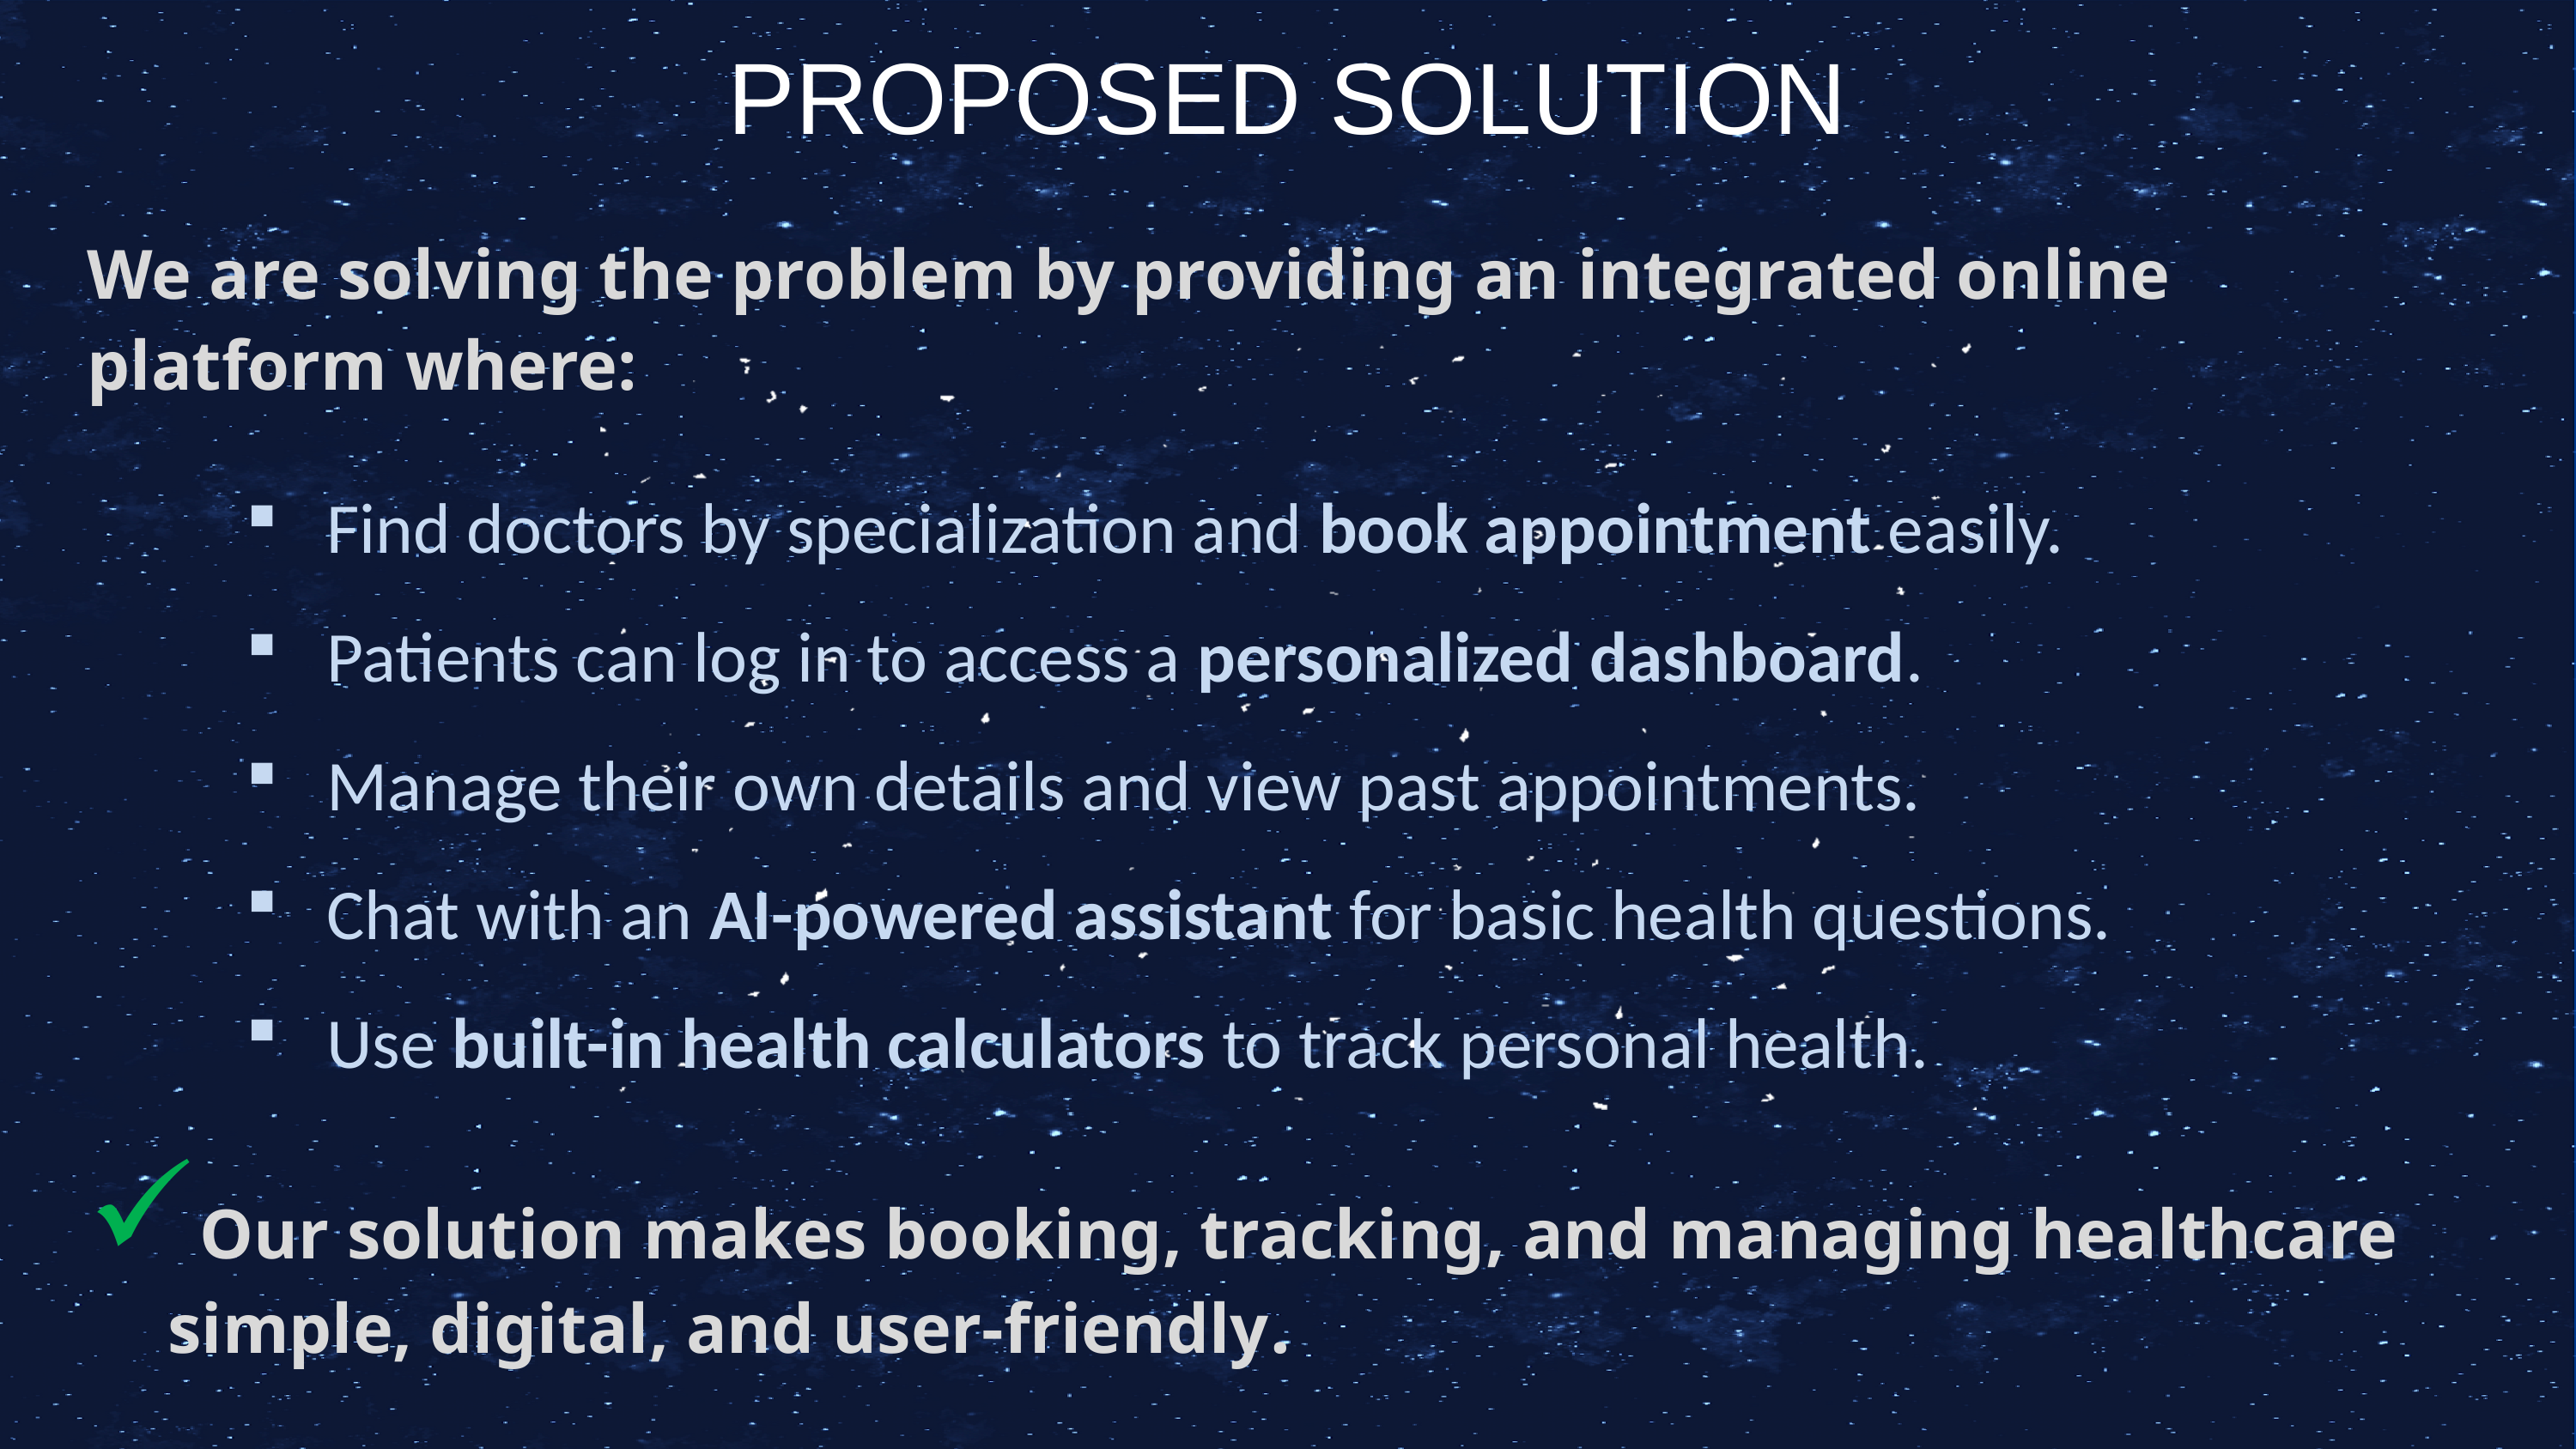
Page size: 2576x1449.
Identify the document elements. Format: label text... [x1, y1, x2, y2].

text_box Find doctors by specialization and book appointment easily. Patients can log in to access a personalized dashboard. Manage their own details and view past appointments. Chat with an AI-powered assistant for basic health questions. Use built-in health calculators to track personal health. [1981, 432, 2432, 1089]
text_box PROPOSED SOLUTION [645, 21, 1931, 155]
text_box Find doctors by specialization and book appointment easily. Patients can log in to access a personalized dashboard. Manage their own details and view past appointments. Chat with an AI-powered assistant for basic health questions. Use built-in health calculators to track personal health. [233, 432, 595, 1089]
text_box We are solving the problem by providing an integrated online platform where: [87, 222, 2489, 404]
text_box Our solution makes booking, tracking, and managing healthcare simple, digital, and user-friendly. [87, 1182, 2489, 1368]
text_box [0, 0, 2576, 1449]
picture [599, 338, 1977, 1110]
